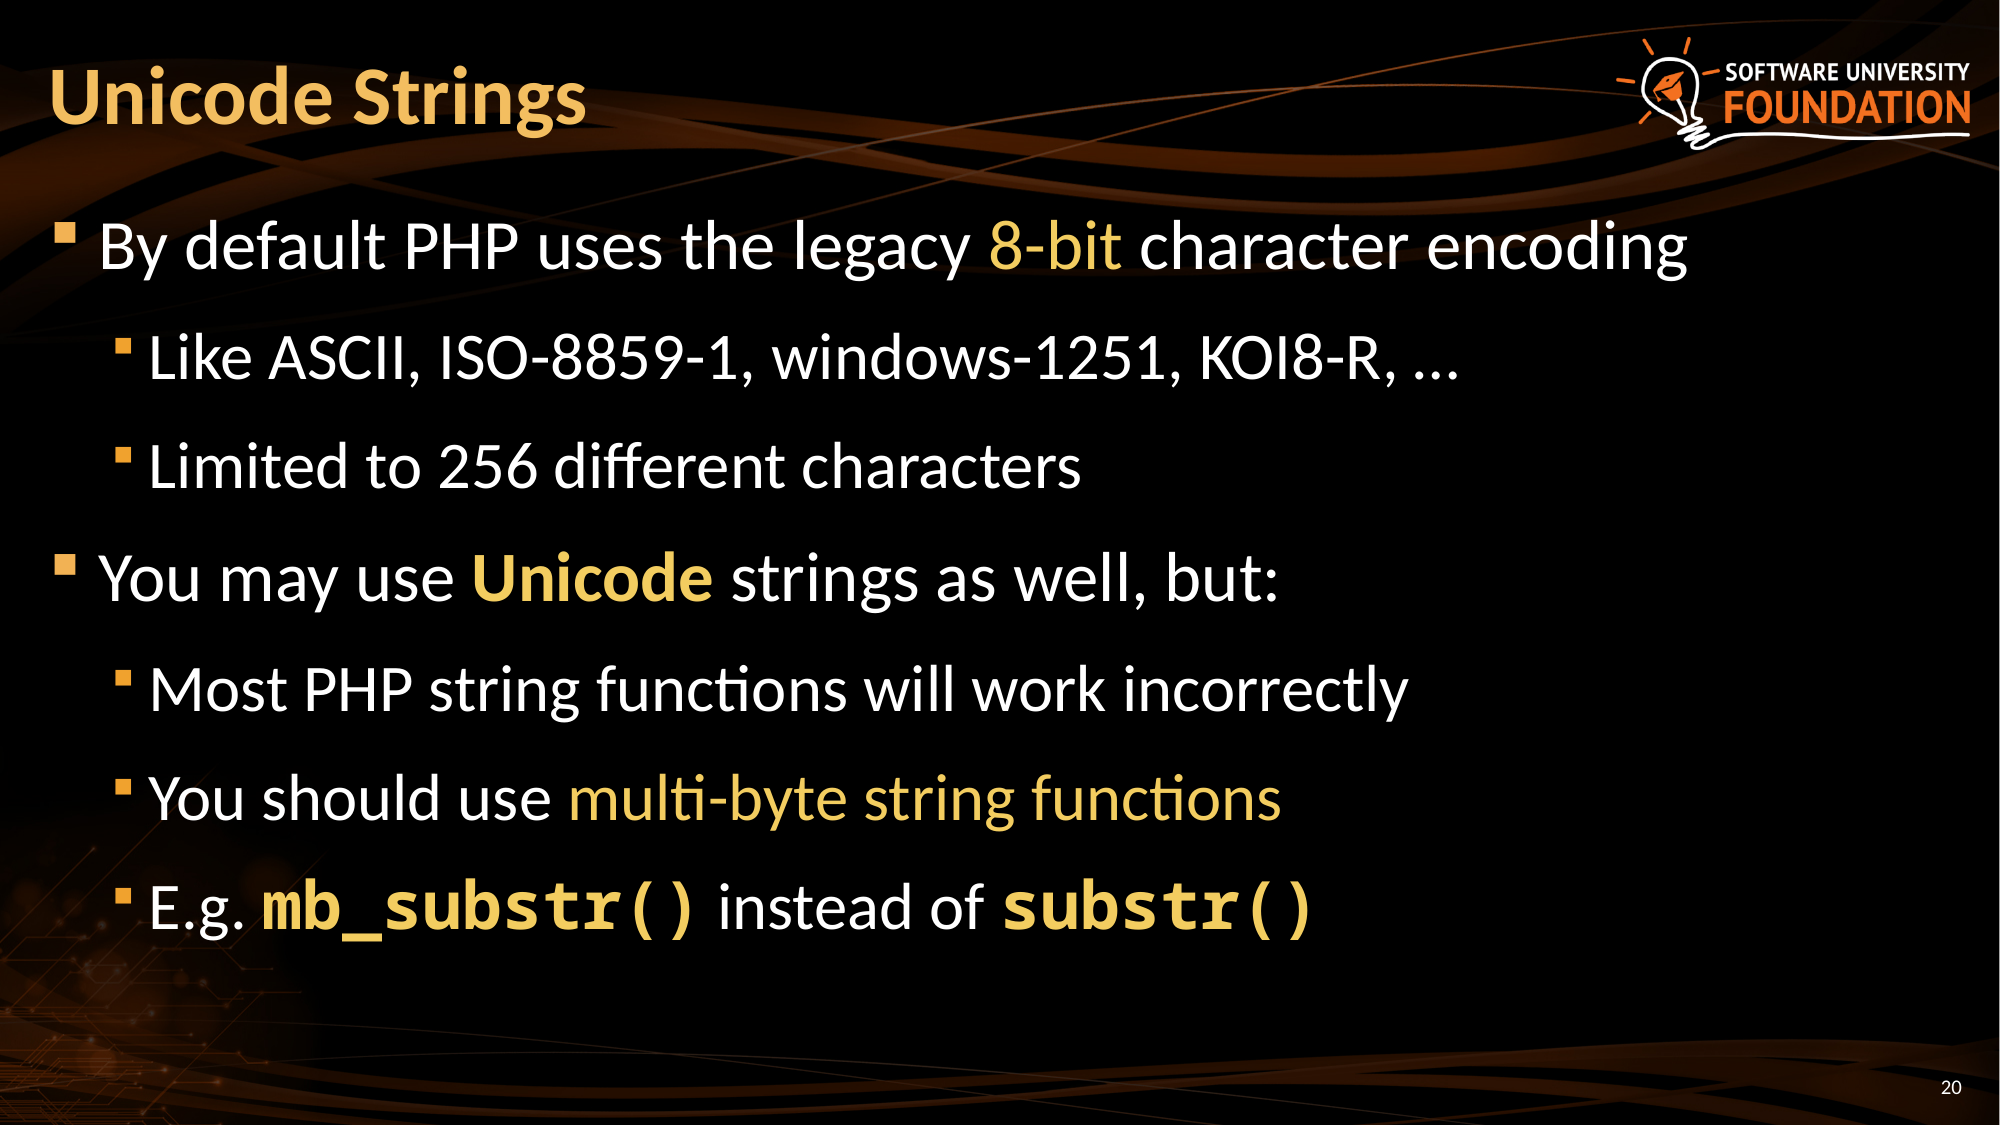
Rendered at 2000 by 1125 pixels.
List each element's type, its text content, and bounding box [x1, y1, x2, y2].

list By default PHP uses the legacy 8-bit character encoding Like ASCII, ISO-8859-1, windows-1251, KOI8-R, … Limited to 256 different characters You may use Unicode strings as well, but: Most PHP string functions will work incorrectly You should use multi-byte string functions E.g. mb_substr() instead of substr() [31, 188, 1968, 1103]
picture [0, 0, 2000, 1125]
title Unicode Strings [30, 6, 1602, 189]
